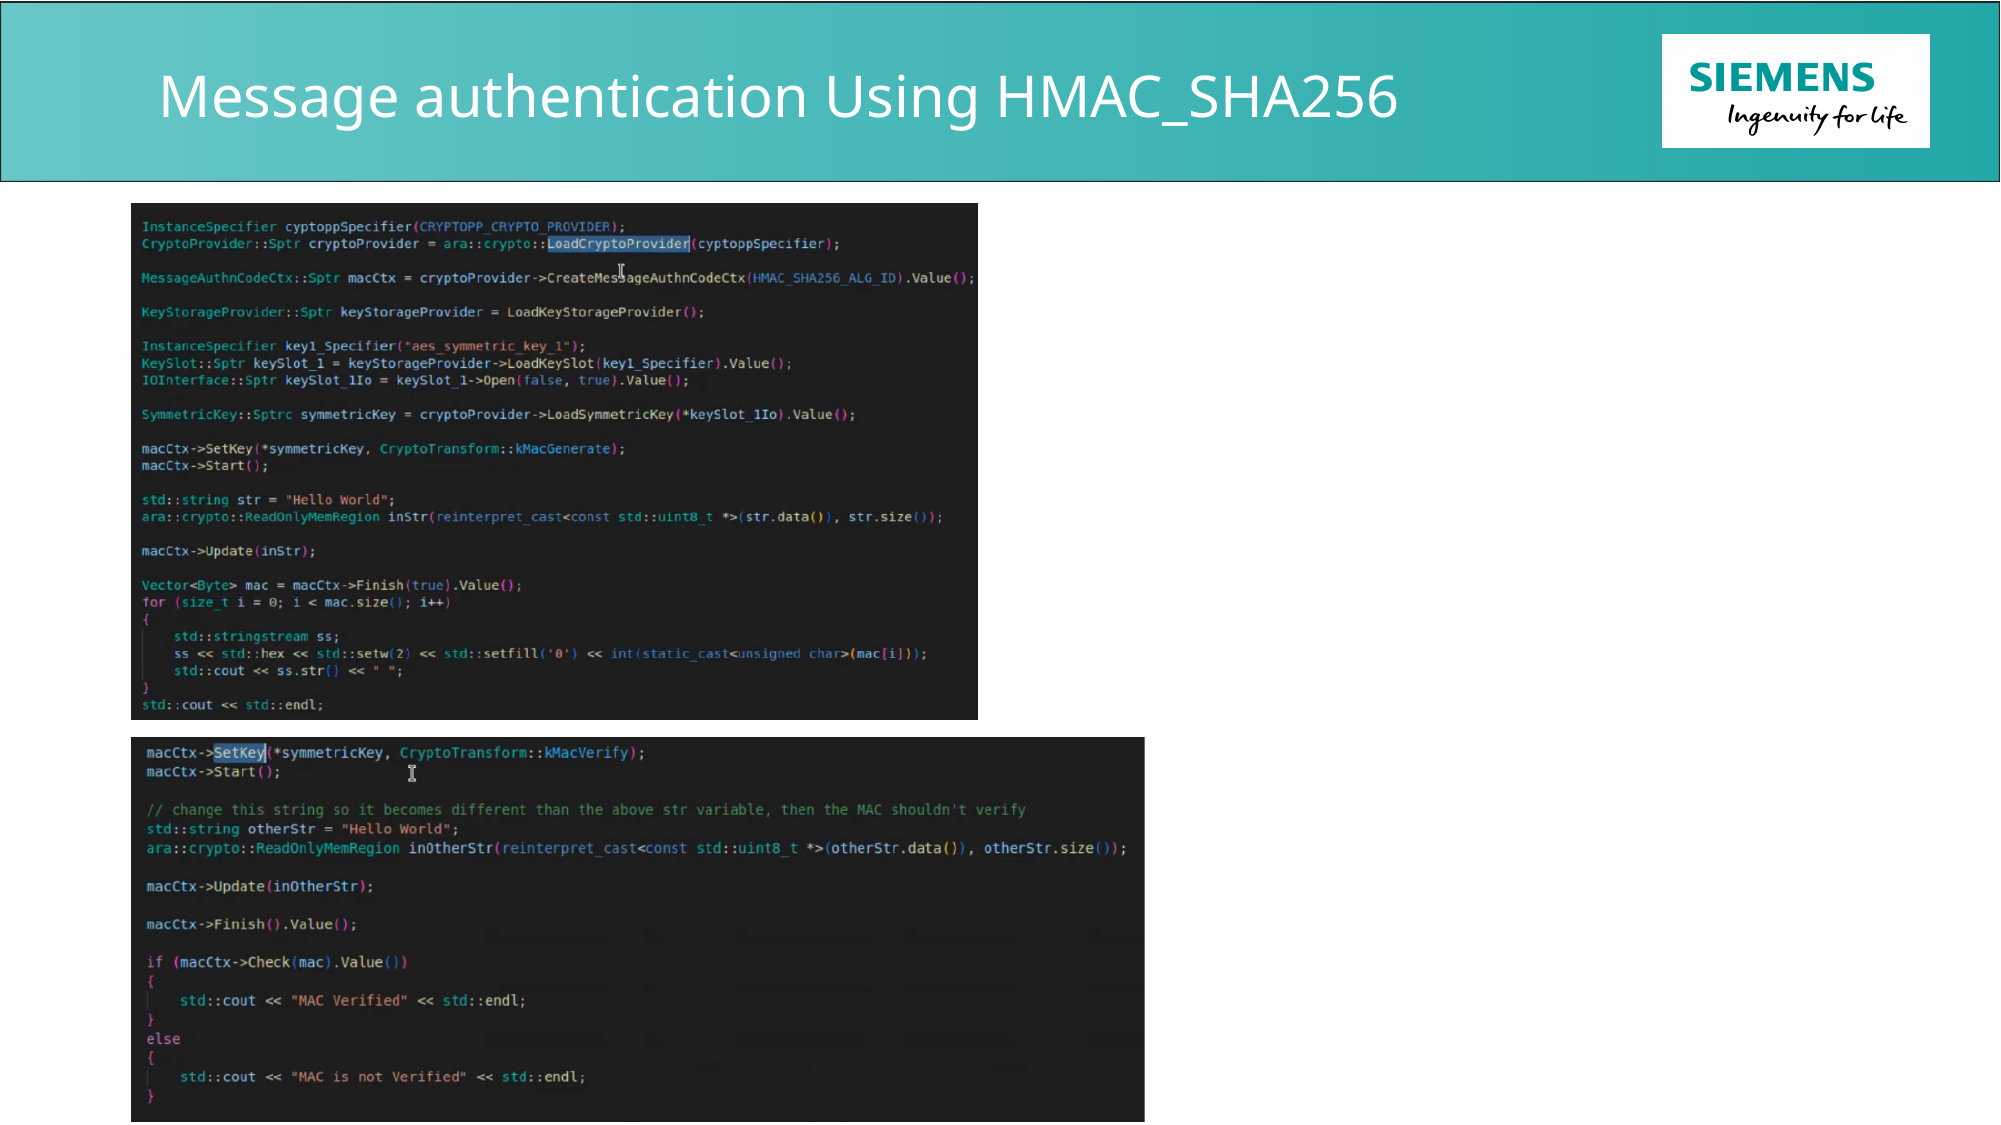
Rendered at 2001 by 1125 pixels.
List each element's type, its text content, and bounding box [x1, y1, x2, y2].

picture [1662, 34, 1930, 148]
picture [131, 203, 978, 720]
picture [131, 737, 1145, 1122]
title Message authentication Using HMAC_SHA256 [143, 43, 1580, 155]
